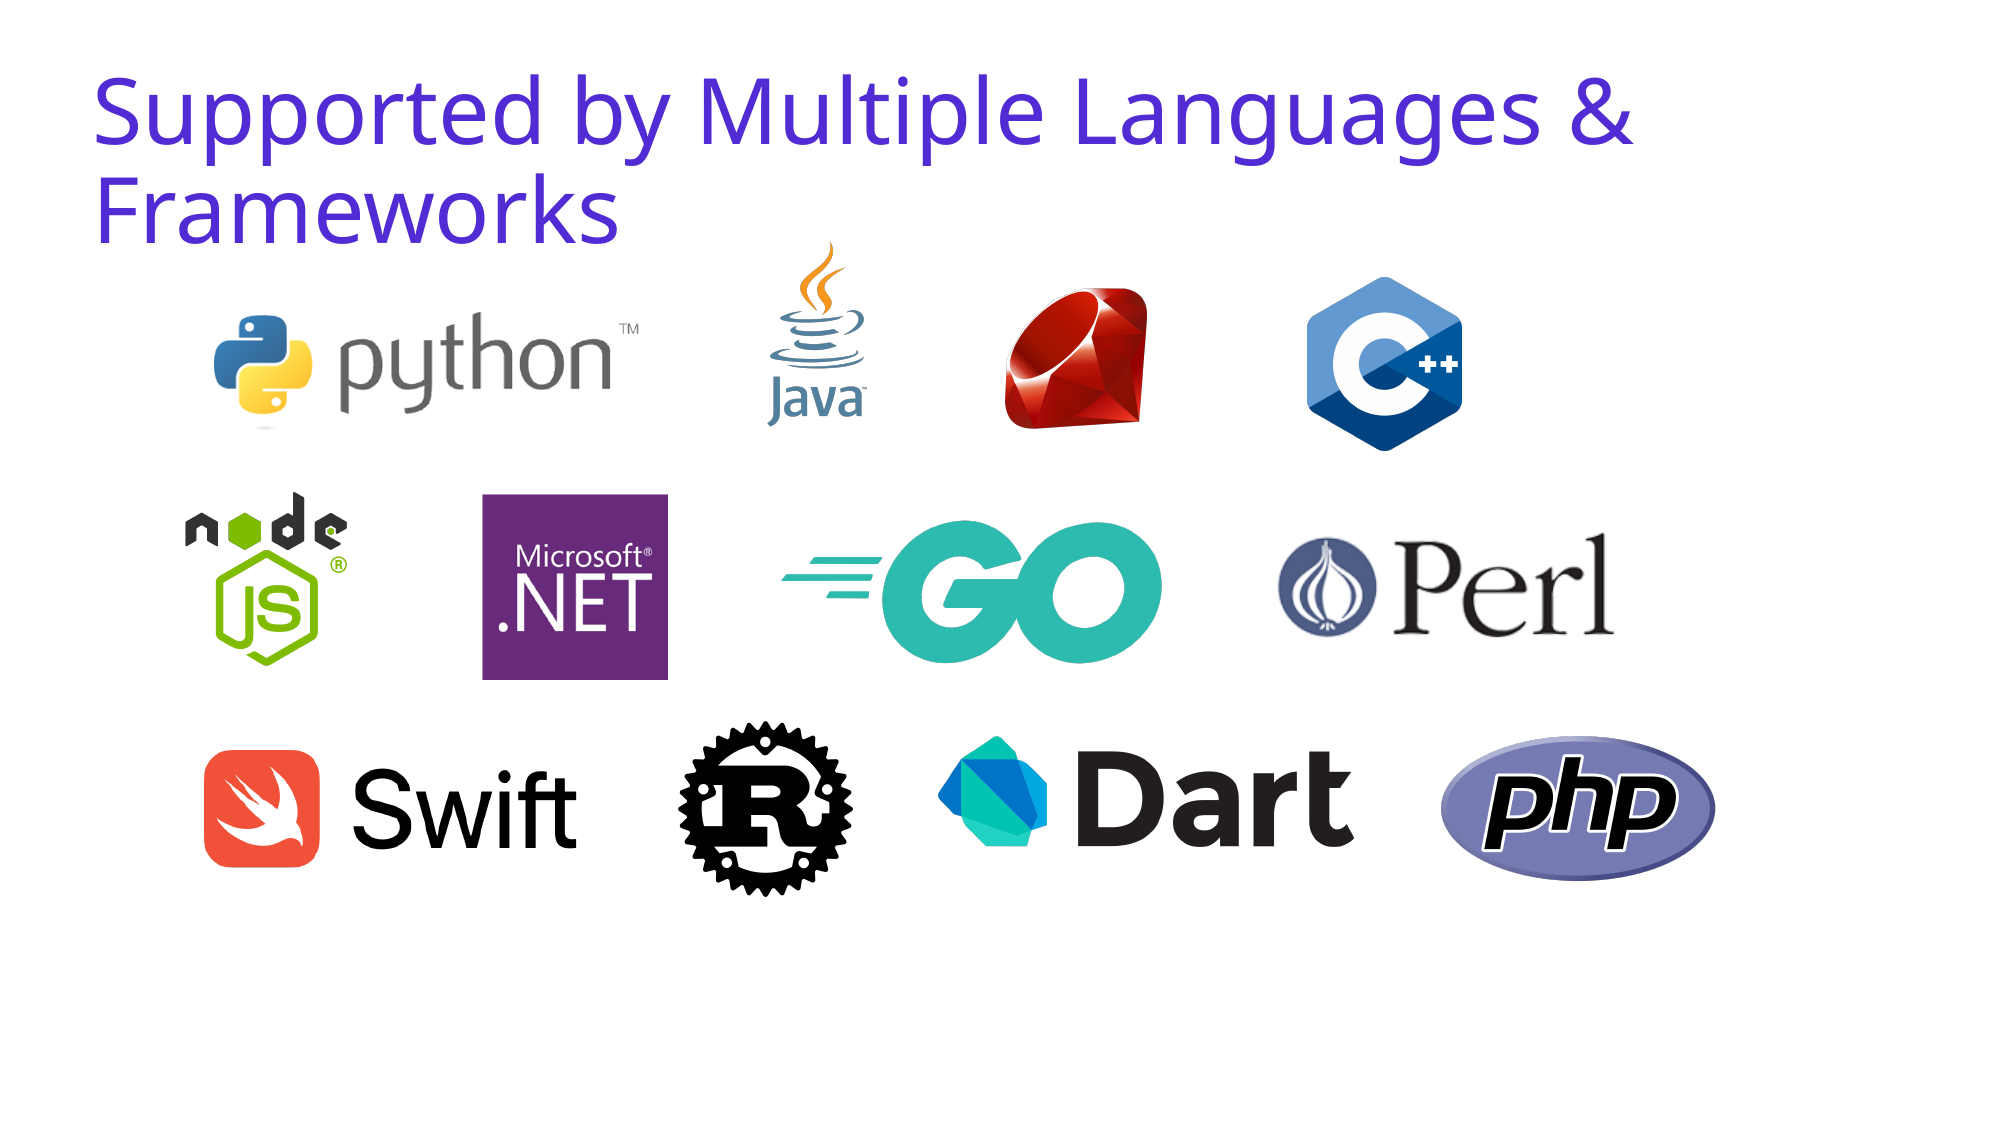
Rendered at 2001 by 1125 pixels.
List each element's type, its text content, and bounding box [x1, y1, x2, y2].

title Supported by Multiple Languages & Frameworks [77, 55, 1923, 273]
picture [1005, 288, 1147, 429]
picture [780, 519, 1163, 664]
picture [677, 720, 854, 898]
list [0, 180, 935, 565]
picture [482, 494, 668, 680]
picture [765, 240, 868, 429]
picture [158, 470, 374, 686]
picture [204, 750, 577, 868]
picture [938, 277, 1719, 885]
